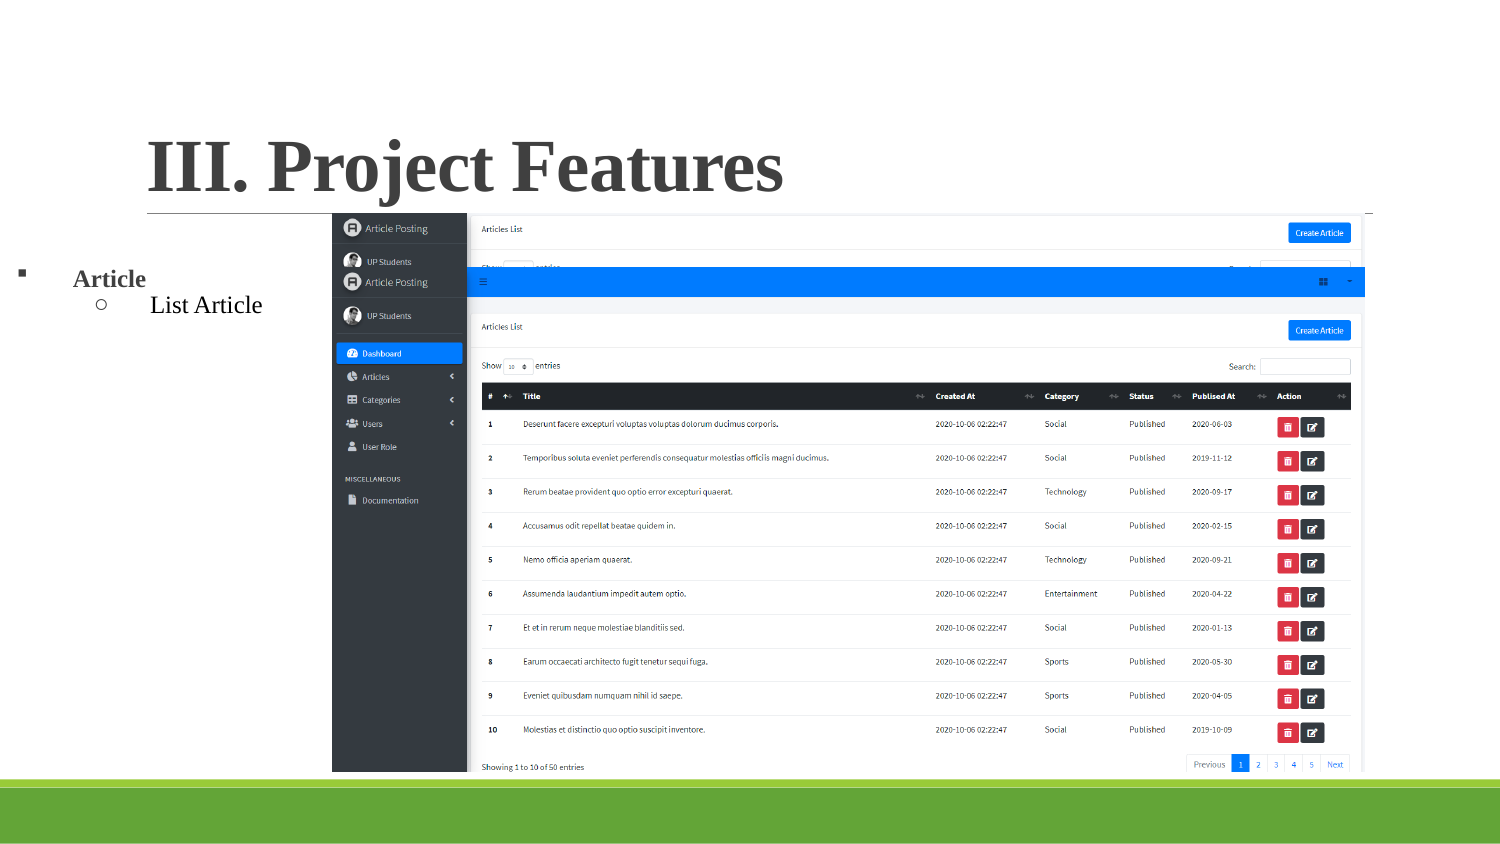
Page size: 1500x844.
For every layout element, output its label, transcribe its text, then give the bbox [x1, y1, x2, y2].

picture [331, 213, 1366, 772]
title III. Project Features [135, 35, 1373, 214]
list Article List Article [0, 251, 329, 723]
